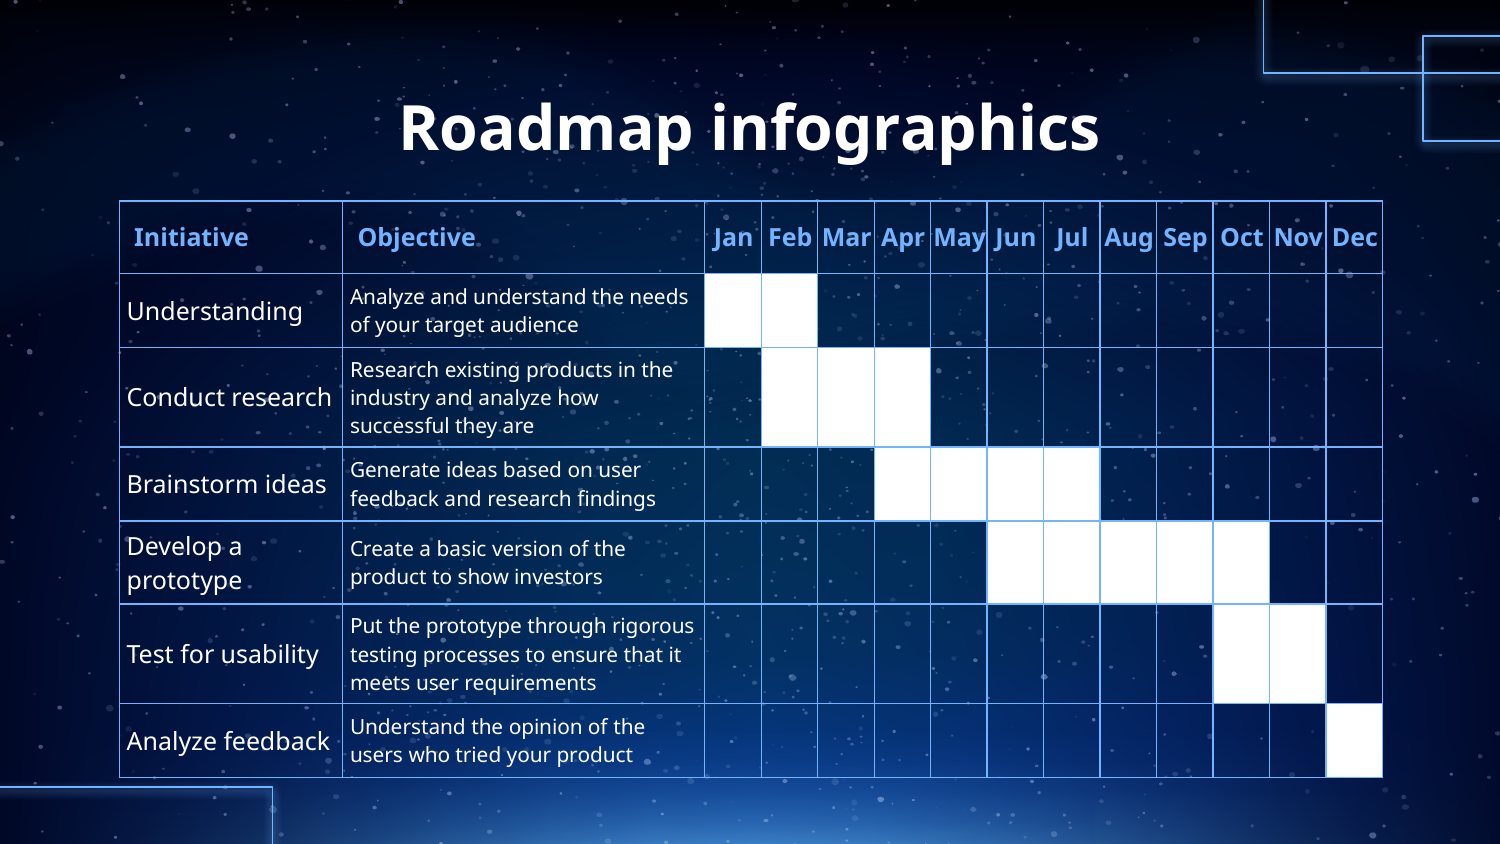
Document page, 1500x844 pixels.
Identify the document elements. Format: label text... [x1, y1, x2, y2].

table_cell [875, 522, 930, 603]
table_cell [1214, 348, 1269, 446]
table_cell [931, 704, 986, 777]
table_cell [705, 348, 761, 446]
table_cell [705, 605, 761, 703]
table_cell [988, 704, 1043, 777]
table_cell Understanding [120, 274, 342, 347]
table_cell [1157, 605, 1212, 703]
table_cell [875, 448, 930, 520]
picture [0, 788, 272, 844]
table_cell [931, 605, 986, 703]
table_cell Analyze feedback [120, 704, 342, 777]
table_cell Put the prototype through rigorous testing processes to ensure that it meets user requirements [343, 605, 704, 703]
table_cell [818, 448, 874, 520]
table_cell [1044, 605, 1099, 703]
table_cell [1044, 704, 1099, 777]
table_header Jul [1044, 202, 1099, 273]
table_cell Brainstorm ideas [120, 448, 342, 520]
table_header Feb [762, 202, 817, 273]
table_cell [875, 348, 930, 446]
table_cell [1157, 448, 1212, 520]
table_cell [1157, 348, 1212, 446]
table_cell Research existing products in the industry and analyze how successful they are [343, 348, 704, 446]
table_header Objective [343, 202, 704, 273]
table_cell [1101, 348, 1156, 446]
table_cell [931, 522, 986, 603]
table_cell [931, 274, 986, 347]
table_cell [1214, 522, 1269, 603]
table_cell [1327, 704, 1382, 777]
table_cell [1270, 704, 1325, 777]
table_cell [1044, 448, 1099, 520]
table_cell [1327, 605, 1382, 703]
table_cell [875, 605, 930, 703]
table_cell [988, 605, 1043, 703]
table_header Initiative [120, 202, 342, 273]
table_cell [1214, 274, 1269, 347]
table_header Nov [1270, 202, 1325, 273]
table_cell [1101, 448, 1156, 520]
table_cell [818, 274, 874, 347]
table_cell [1157, 704, 1212, 777]
table_cell [705, 274, 761, 347]
table_cell [705, 522, 761, 603]
table_header Aug [1101, 202, 1156, 273]
table_cell [1214, 704, 1269, 777]
table_cell [762, 522, 817, 603]
table_cell [1327, 448, 1382, 520]
picture [1424, 37, 1500, 72]
table_cell [762, 704, 817, 777]
table_cell [931, 448, 986, 520]
table_cell [818, 704, 874, 777]
table_cell Understand the opinion of the users who tried your product [343, 704, 704, 777]
table_cell [1101, 605, 1156, 703]
table_cell [1270, 448, 1325, 520]
table_header Mar [818, 202, 874, 273]
table_cell [1157, 274, 1212, 347]
table_cell [1270, 522, 1325, 603]
table_cell [818, 348, 874, 446]
table_cell [1101, 522, 1156, 603]
table_cell [875, 274, 930, 347]
table_cell [1214, 448, 1269, 520]
table_cell [931, 348, 986, 446]
table_cell Conduct research [120, 348, 342, 446]
table_cell [1328, 523, 1381, 602]
table_header Jan [705, 202, 761, 273]
table_cell [1327, 274, 1382, 347]
table_cell [762, 348, 817, 446]
table_cell [1157, 522, 1212, 603]
table_cell Develop a prototype [120, 522, 342, 603]
title Roadmap infographics [118, 72, 1382, 167]
table_cell [705, 448, 761, 520]
picture [1264, 0, 1500, 72]
table_header Jun [988, 202, 1043, 273]
table_header Apr [875, 202, 930, 273]
table_cell Analyze and understand the needs of your target audience [343, 274, 704, 347]
table_cell [705, 704, 761, 777]
picture [1424, 74, 1500, 140]
table_cell [1101, 704, 1156, 777]
table_cell [1214, 605, 1269, 703]
table_cell [1270, 348, 1325, 446]
picture [0, 0, 1500, 844]
table_cell [875, 704, 930, 777]
table_cell [818, 605, 874, 703]
table_cell [1044, 522, 1099, 603]
table_cell [988, 348, 1043, 446]
table_cell [1270, 605, 1325, 703]
table_header Oct [1214, 202, 1269, 273]
table_cell [818, 522, 874, 603]
table_cell Test for usability [120, 605, 342, 703]
table_cell [1044, 348, 1099, 446]
table_cell [988, 274, 1043, 347]
table_cell [762, 274, 817, 347]
table_cell Generate ideas based on user feedback and research findings [343, 448, 704, 520]
table_cell Create a basic version of the product to show investors [343, 522, 704, 603]
table_header Sep [1157, 202, 1212, 273]
table_cell [1270, 274, 1325, 347]
table_cell [762, 605, 817, 703]
table_header Dec [1327, 202, 1382, 273]
table_cell [762, 448, 817, 520]
table_cell [1101, 274, 1156, 347]
table_cell [988, 448, 1043, 520]
table_cell [988, 522, 1043, 603]
table_header May [931, 202, 986, 273]
table_cell [1327, 348, 1382, 446]
table_cell [1044, 274, 1099, 347]
